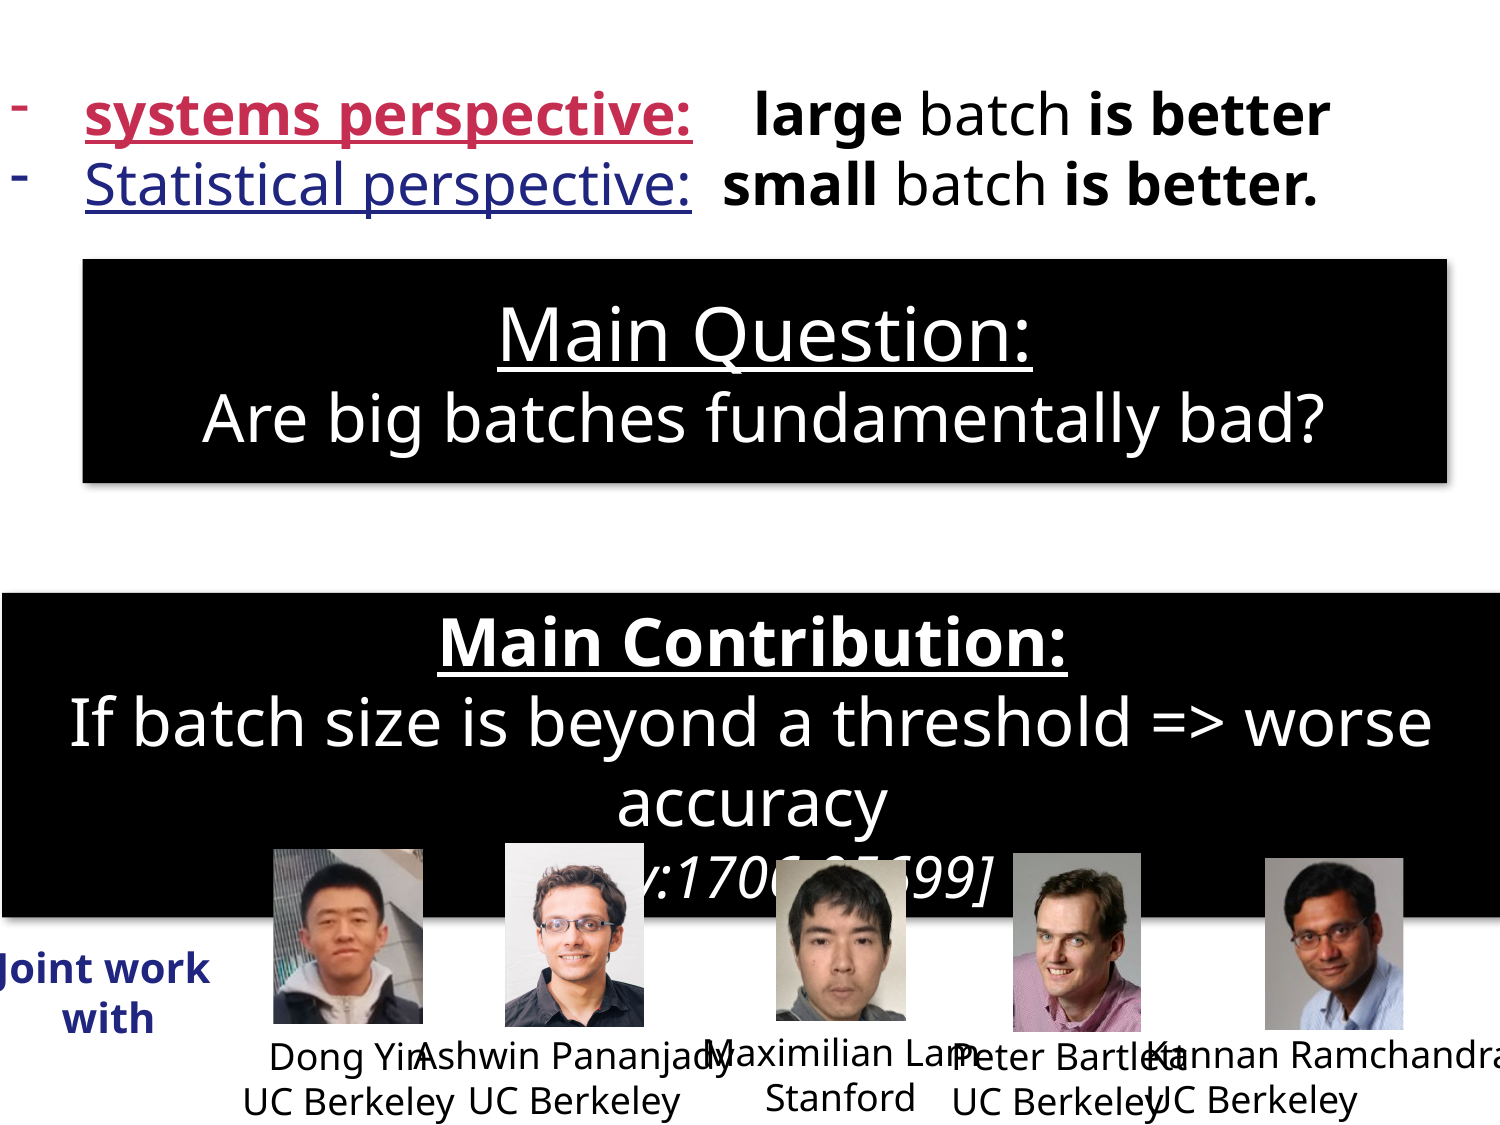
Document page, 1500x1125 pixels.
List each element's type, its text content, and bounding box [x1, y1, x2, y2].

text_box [997, 853, 1141, 1092]
text_box systems perspective: large batch is better Statistical perspective: small batch is better. [0, 69, 1495, 575]
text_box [710, 860, 972, 1125]
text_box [472, 843, 676, 1097]
text_box Main Question: Are big batches fundamentally bad? [82, 258, 1448, 484]
text_box Main Contribution: If batch size is beyond a threshold => worse accuracy [arXiv:1706.05699] [2, 592, 1500, 918]
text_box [273, 849, 424, 1099]
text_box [1231, 858, 1451, 1091]
text_box Joint work with [0, 934, 237, 1050]
